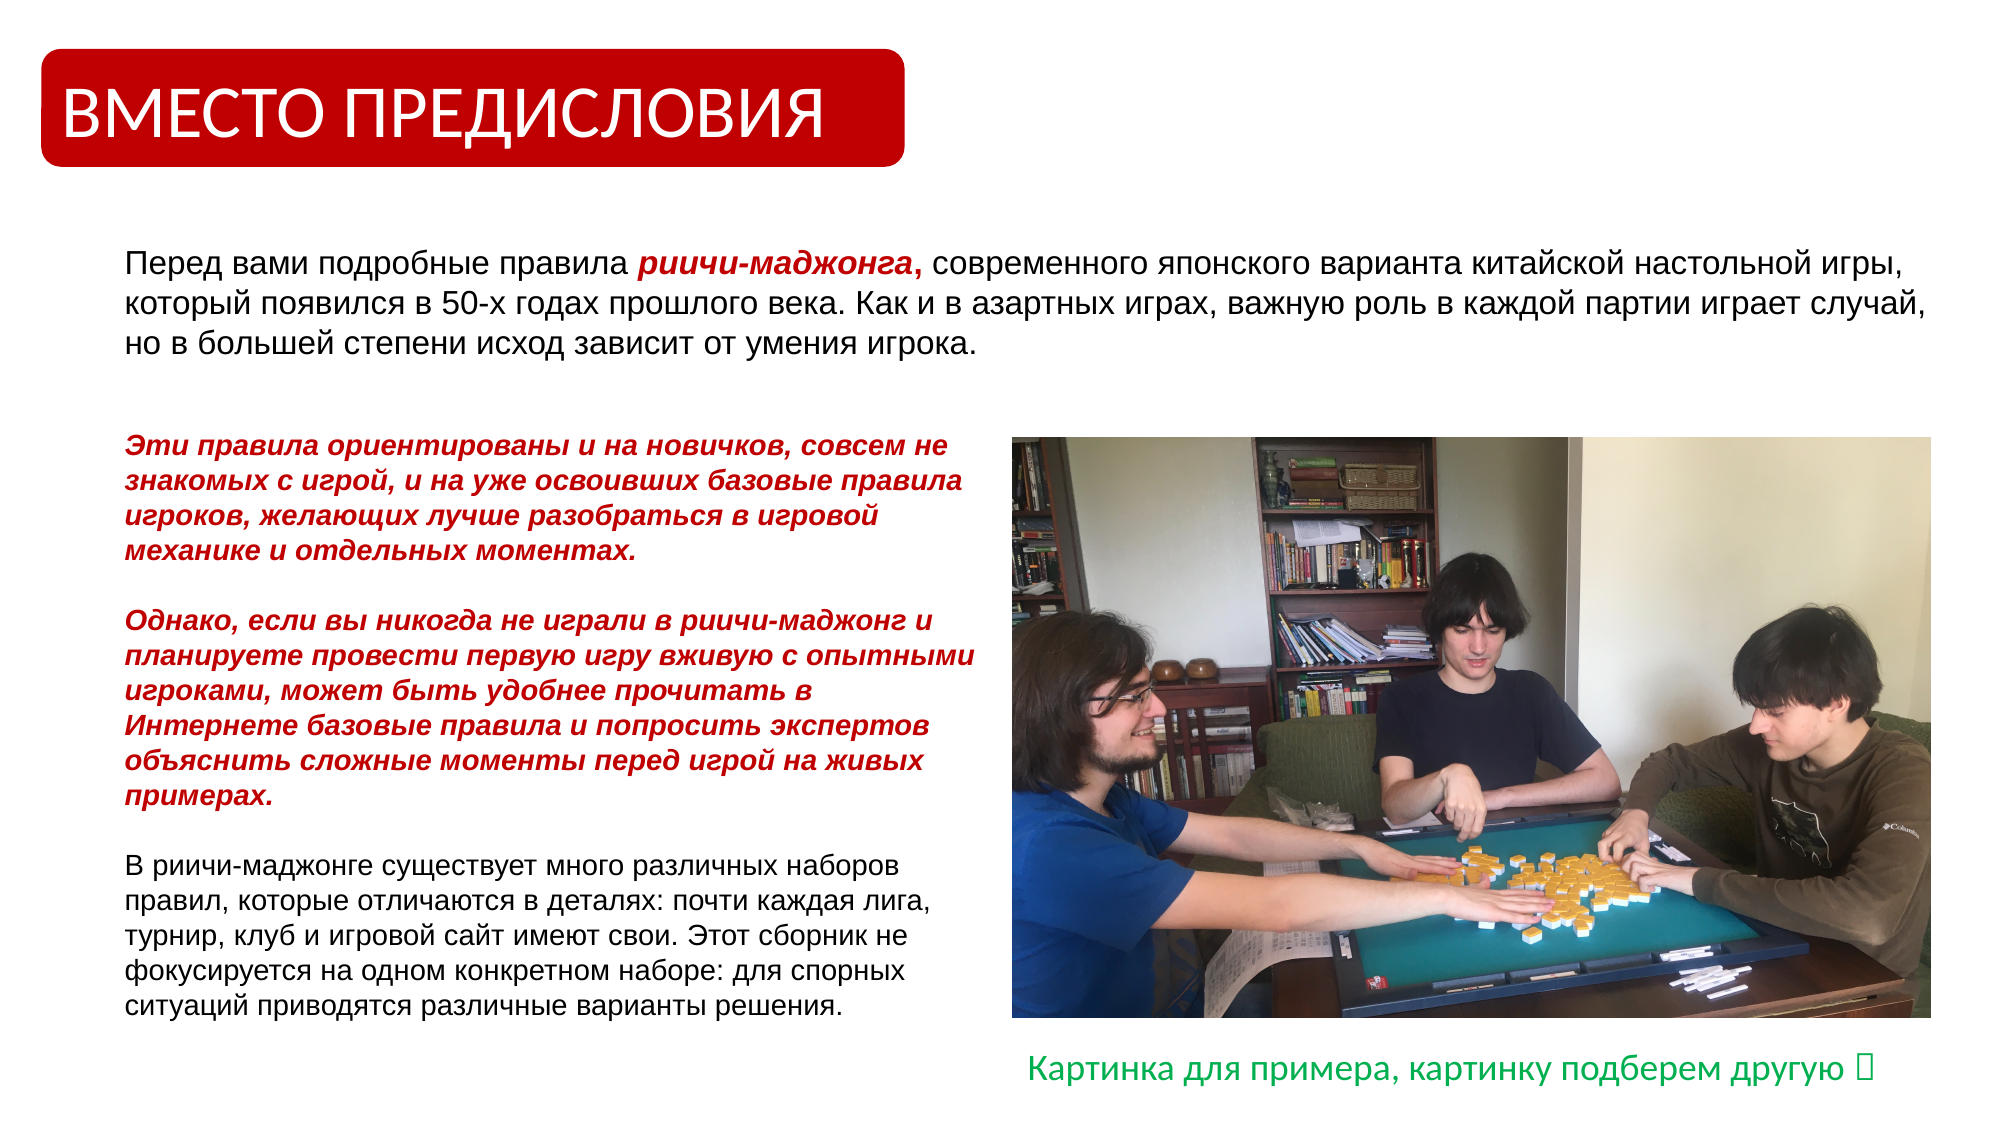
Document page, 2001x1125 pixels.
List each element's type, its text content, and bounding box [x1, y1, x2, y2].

text_box Перед вами подробные правила риичи-маджонга, современного японского варианта китайской настольной игры, который появился в 50-х годах прошлого века. Как и в азартных играх, важную роль в каждой партии играет случай, но в большей степени исход зависит от умения игрока. [109, 233, 1947, 369]
picture [1012, 437, 1931, 1018]
text_box Эти правила ориентированы и на новичков, совсем не знакомых с игрой, и на уже освоивших базовые правила игроков, желающих лучше разобраться в игровой механике и отдельных моментах. Однако, если вы никогда не играли в риичи-маджонг и планируете провести первую игру вживую с опытными игроками, может быть удобнее прочитать в Интернете базовые правила и попросить экспертов объяснить сложные моменты перед игрой на живых примерах. В риичи-маджонге существует много различных наборов правил, которые отличаются в деталях: почти каждая лига, турнир, клуб и игровой сайт имеют свои. Этот сборник не фокусируется на одном конкретном наборе: для спорных ситуаций приводятся различные варианты решения. [109, 419, 1000, 1029]
text_box ВМЕСТО ПРЕДИСЛОВИЯ [40, 47, 906, 168]
text_box Картинка для примера, картинку подберем другую  [1012, 1035, 1947, 1096]
